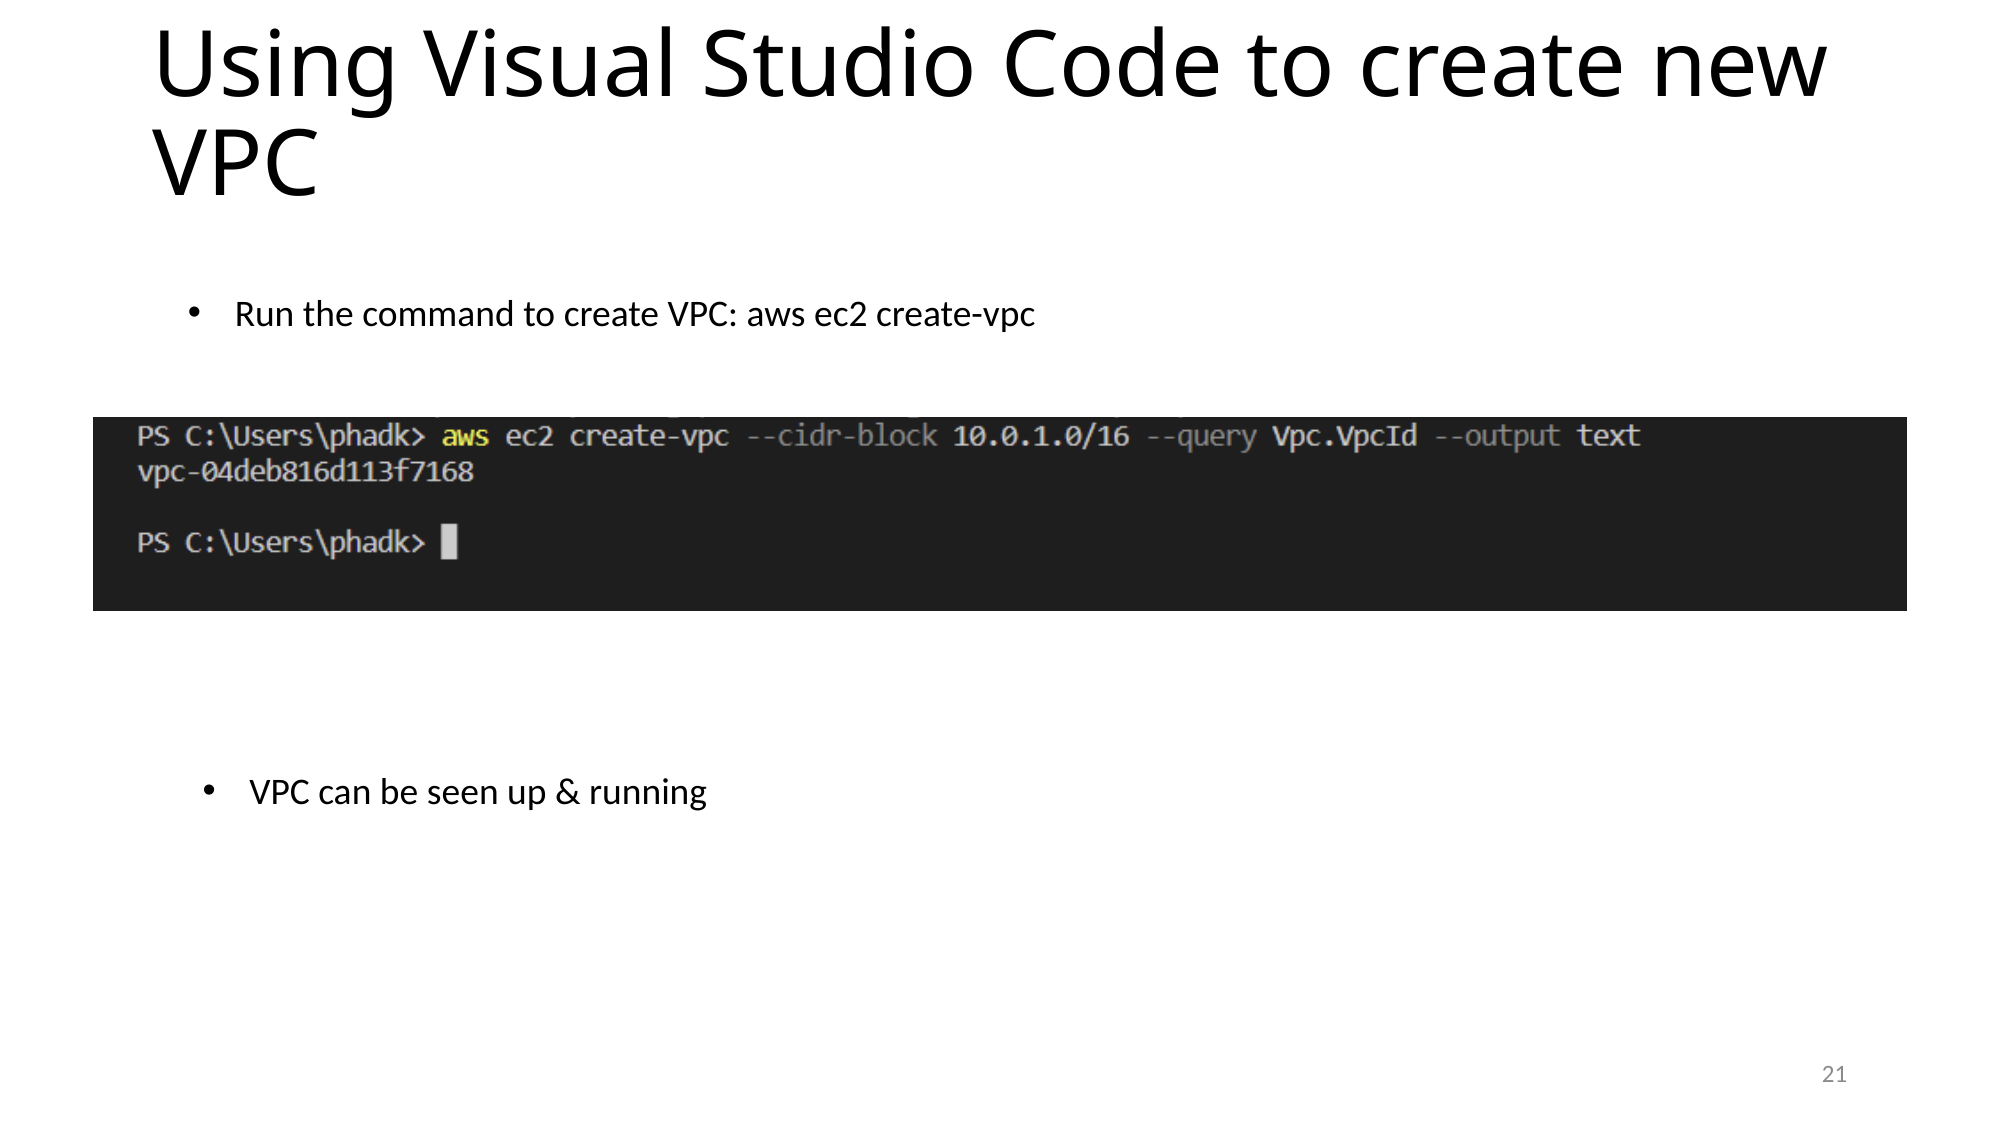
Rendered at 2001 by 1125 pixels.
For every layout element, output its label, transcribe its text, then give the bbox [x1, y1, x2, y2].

slide_number 21 [1412, 1042, 1863, 1103]
text_box Run the command to create VPC: aws ec2 create-vpc [173, 282, 1051, 342]
picture [92, 417, 1907, 611]
title Using Visual Studio Code to create new VPC [137, 53, 1863, 179]
text_box VPC can be seen up & running [187, 760, 723, 820]
